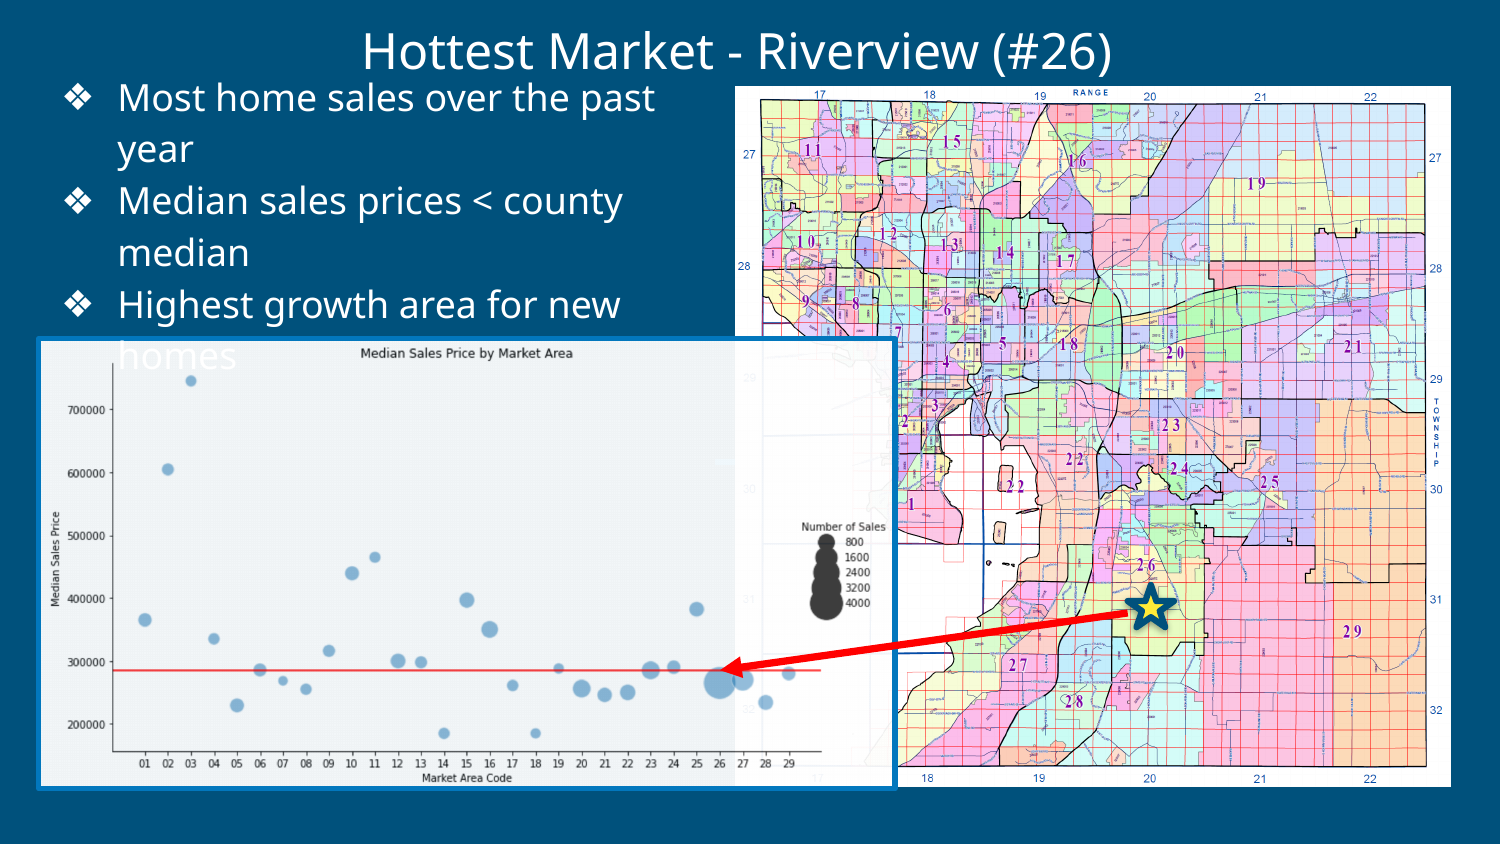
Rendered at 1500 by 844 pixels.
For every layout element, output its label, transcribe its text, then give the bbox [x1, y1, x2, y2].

title Hottest Market - Riverview (#26) [68, 19, 1418, 85]
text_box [719, 612, 1128, 671]
picture [41, 87, 1450, 787]
text_box Most home sales over the past year Median sales prices < county median Highest growth area for new homes [27, 85, 736, 359]
